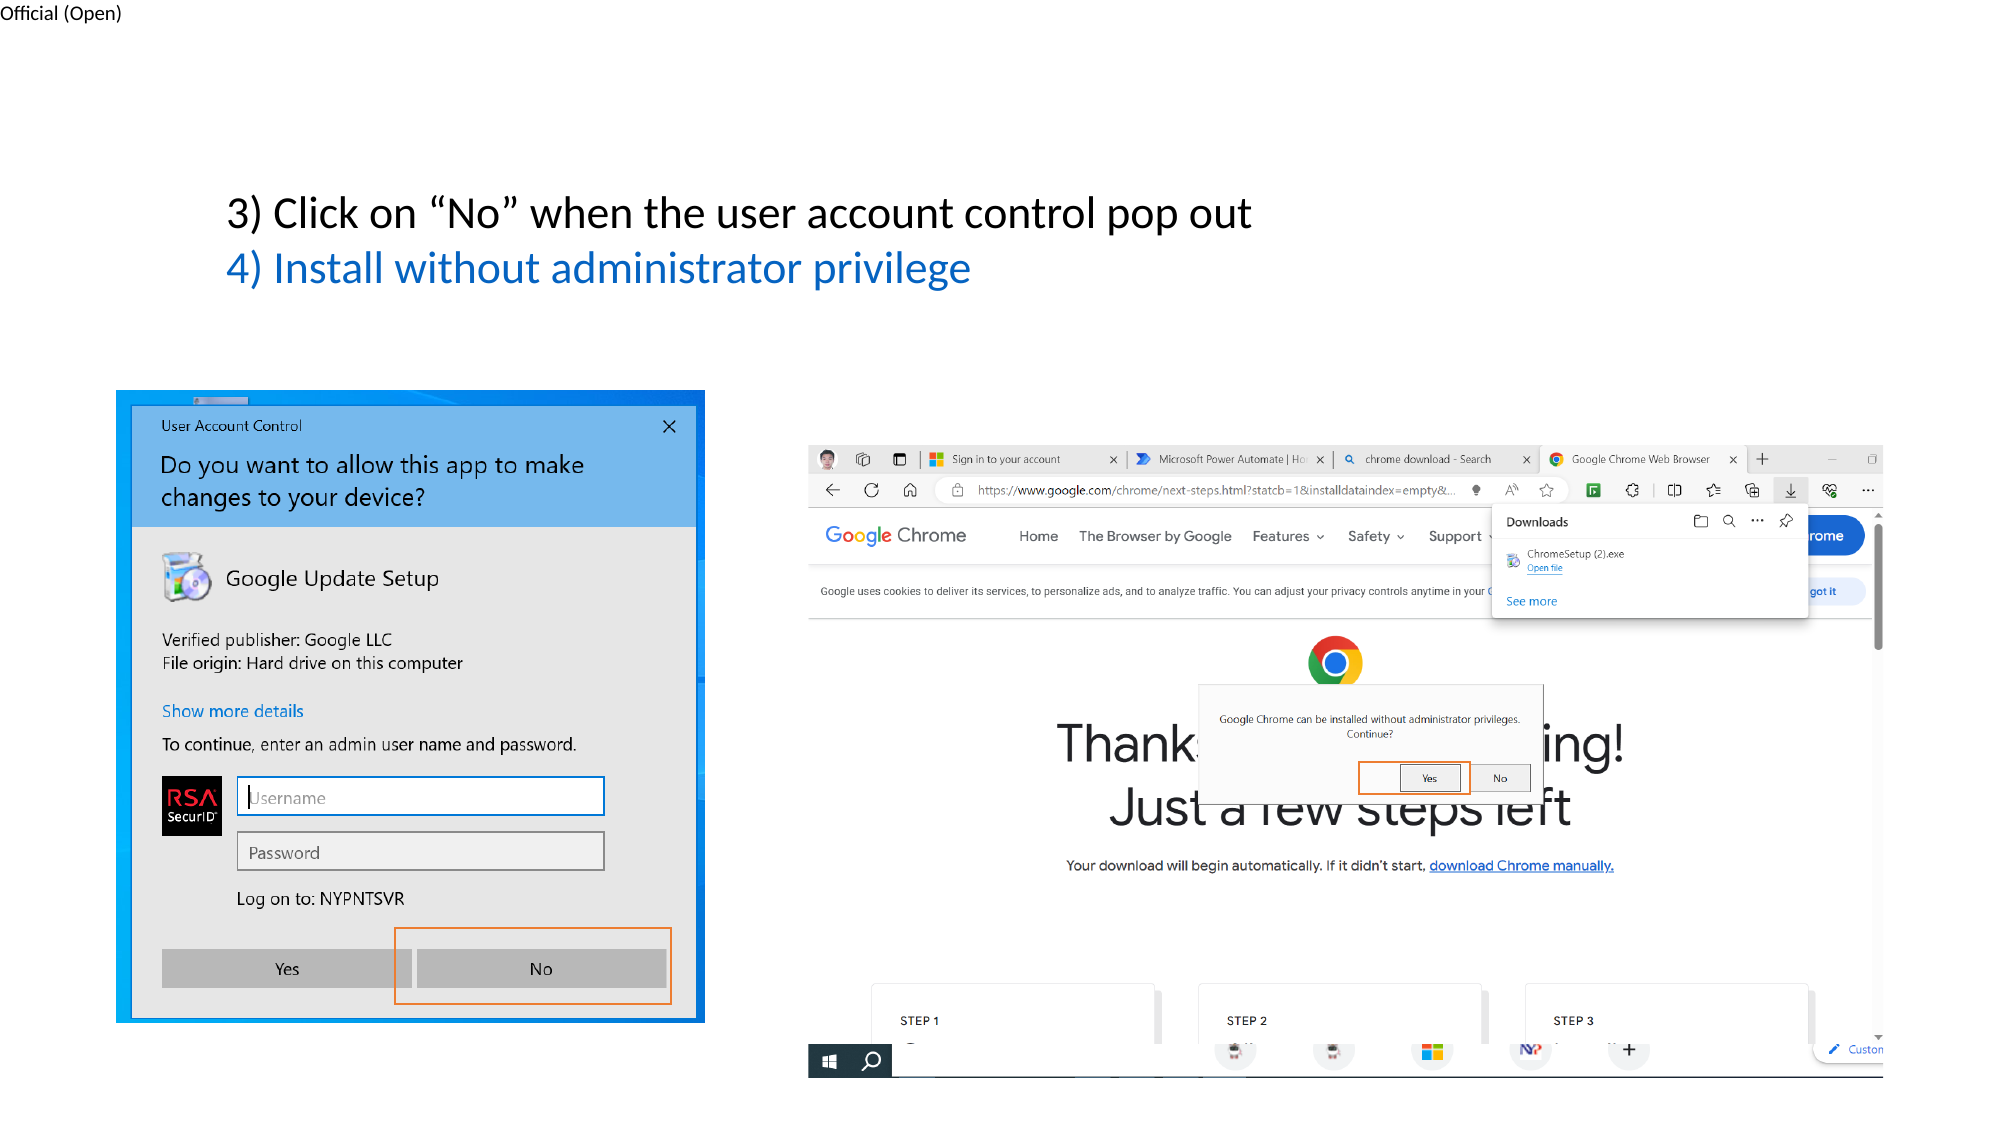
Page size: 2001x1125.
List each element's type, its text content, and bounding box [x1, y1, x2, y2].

text_box 3) Click on “No” when the user account control pop out 4) Install without administrator privilege [211, 175, 1452, 301]
picture [131, 390, 705, 1023]
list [808, 445, 1884, 1078]
